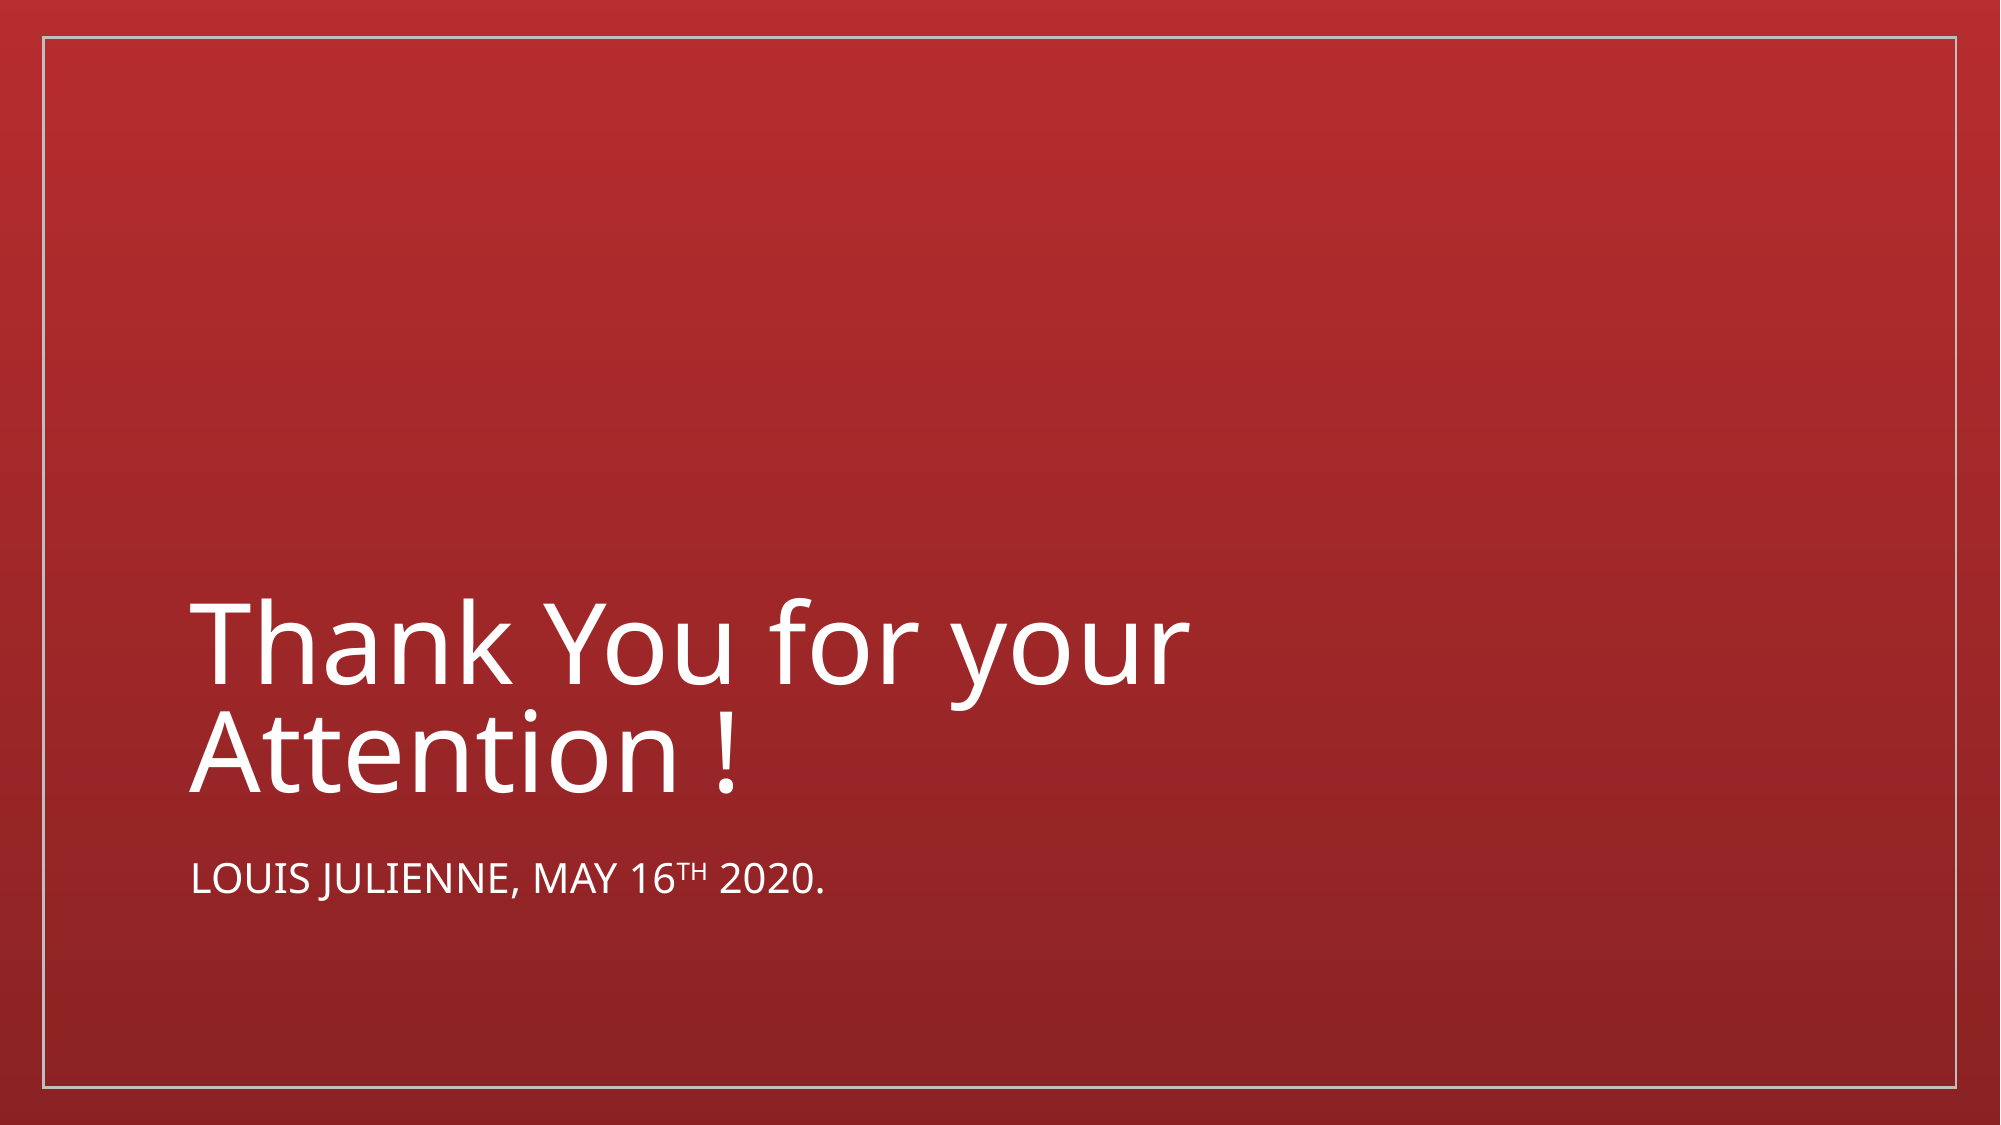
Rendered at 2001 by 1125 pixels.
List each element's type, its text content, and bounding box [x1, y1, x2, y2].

list Louis JULIENNE, may 16th 2020. [174, 849, 1450, 963]
title Thank You for your Attention ! [174, 299, 1450, 822]
